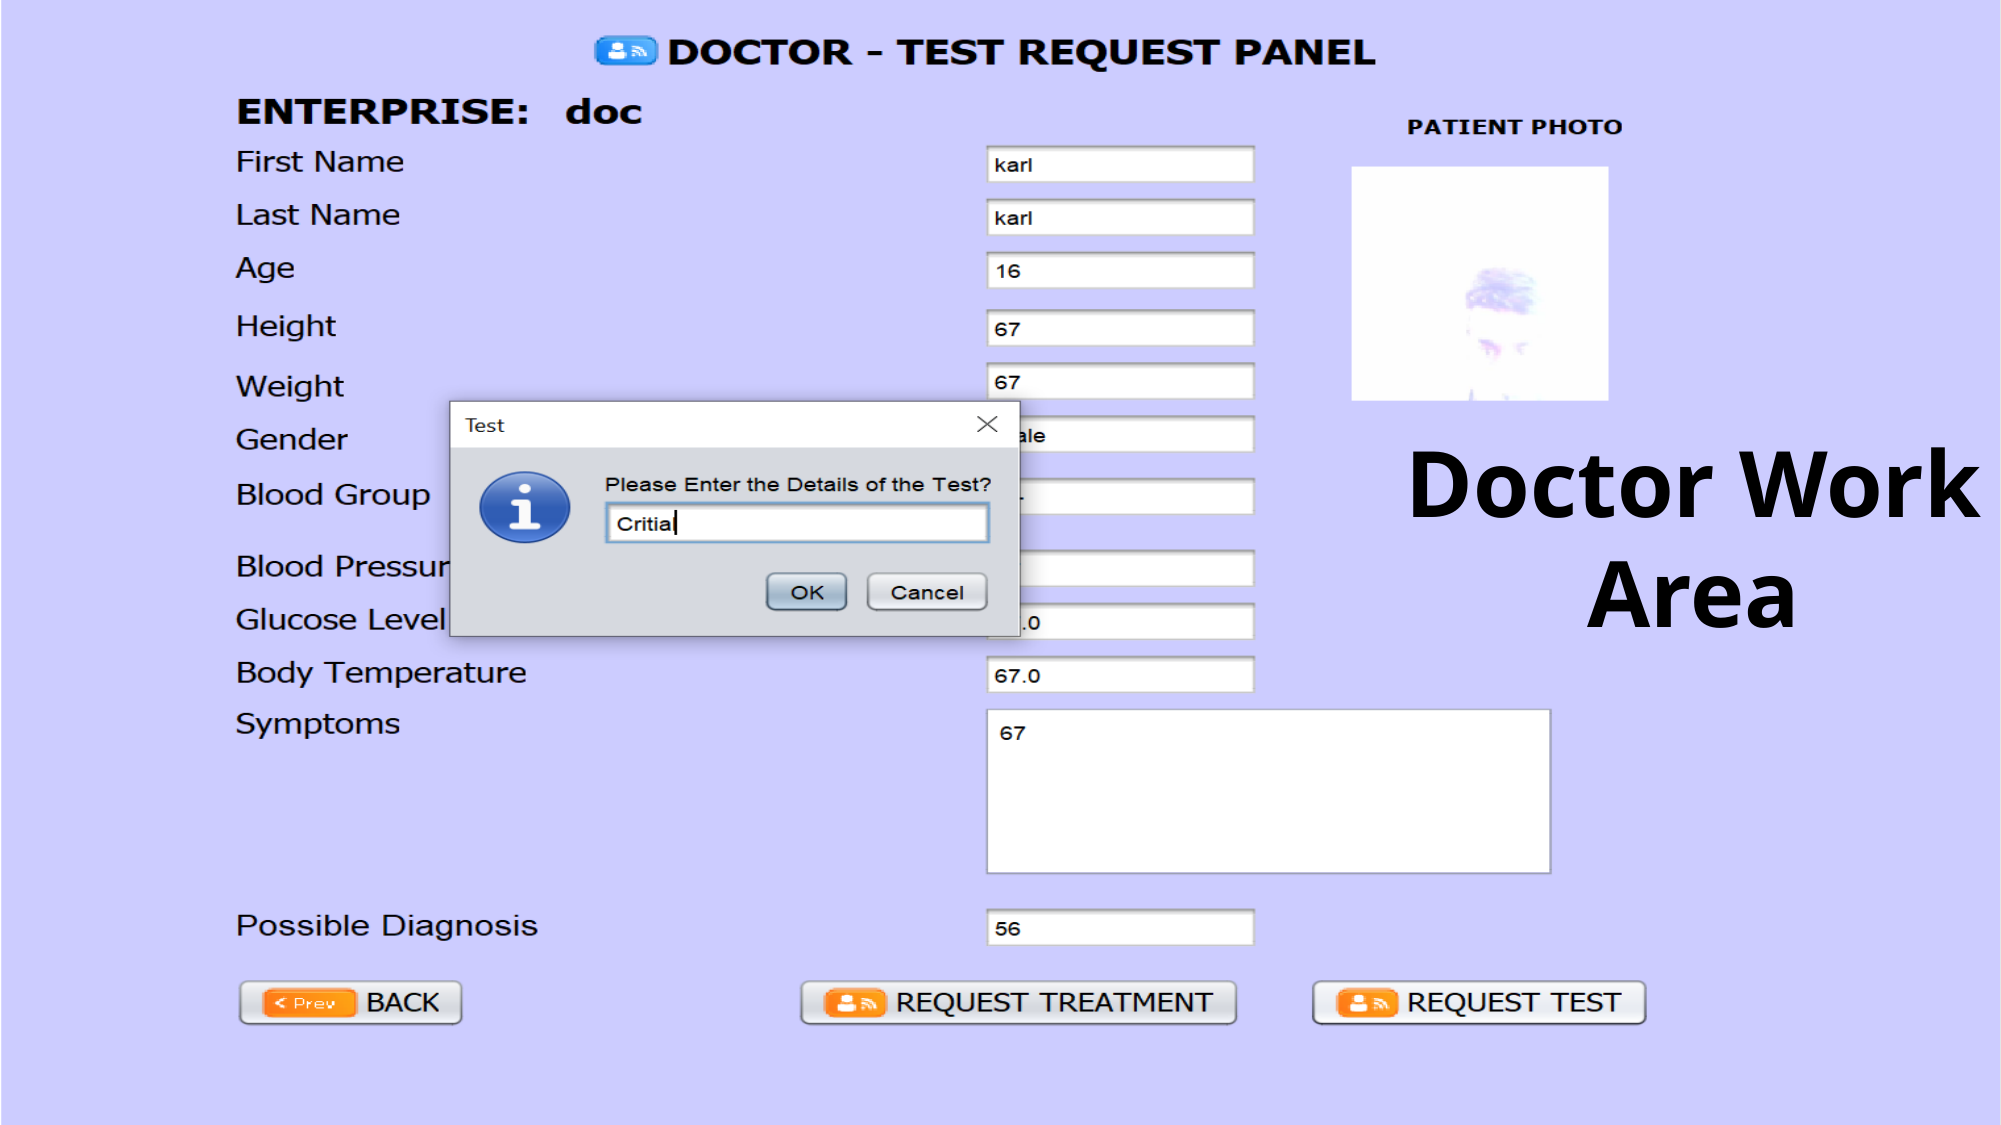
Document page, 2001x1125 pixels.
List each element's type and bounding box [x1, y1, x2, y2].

list [0, 0, 2000, 1125]
